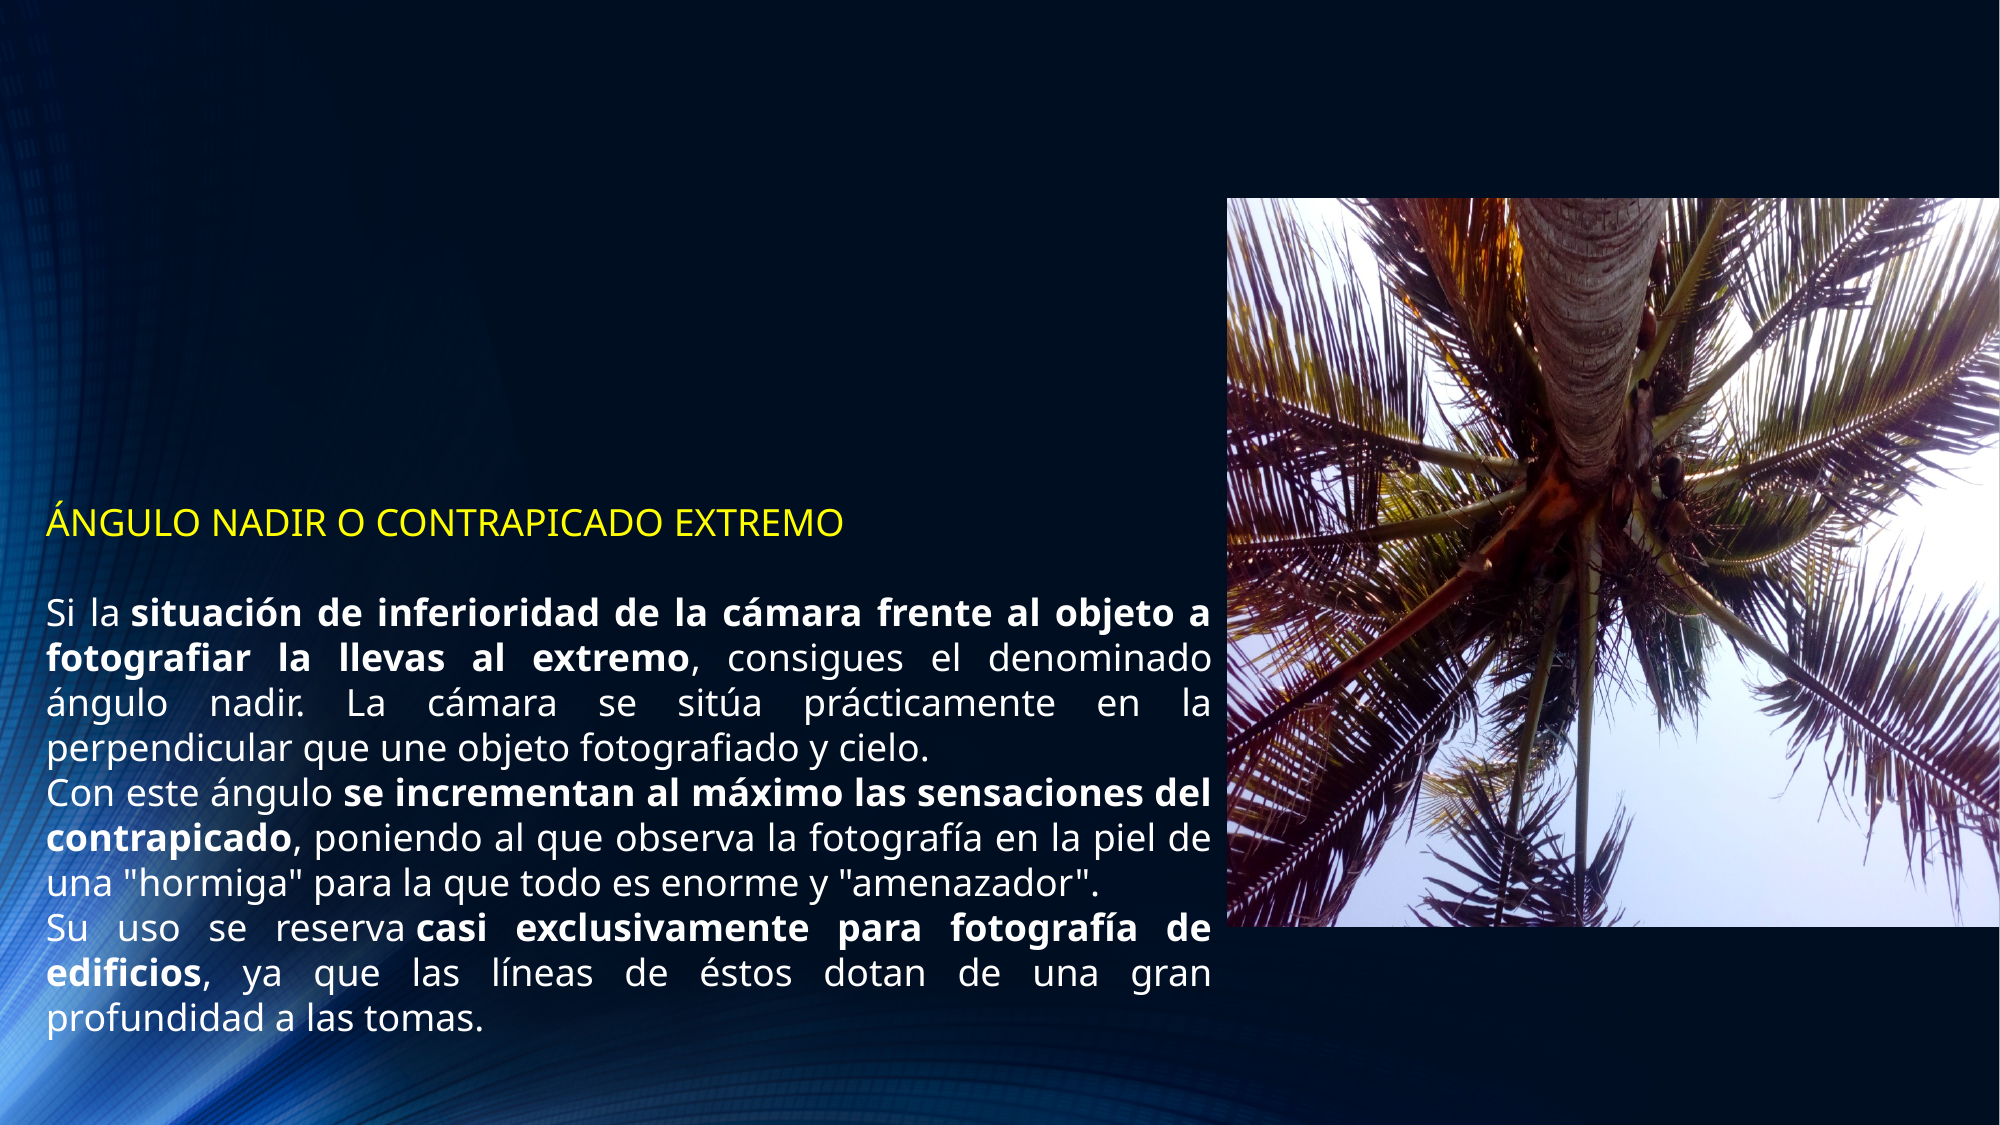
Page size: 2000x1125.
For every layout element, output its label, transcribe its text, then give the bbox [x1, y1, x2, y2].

picture [0, 0, 2000, 1125]
text_box ÁNGULO NADIR O CONTRAPICADO EXTREMO Si la situación de inferioridad de la cámara frente al objeto a fotografiar la llevas al extremo, consigues el denominado ángulo nadir. La cámara se sitúa prácticamente en la perpendicular que une objeto fotografiado y cielo. Con este ángulo se incrementan al máximo las sensaciones del contrapicado, poniendo al que observa la fotografía en la piel de una "hormiga" para la que todo es enorme y "amenazador". Su uso se reserva casi exclusivamente para fotografía de edificios, ya que las líneas de éstos dotan de una gran profundidad a las tomas. [31, 491, 1228, 1125]
